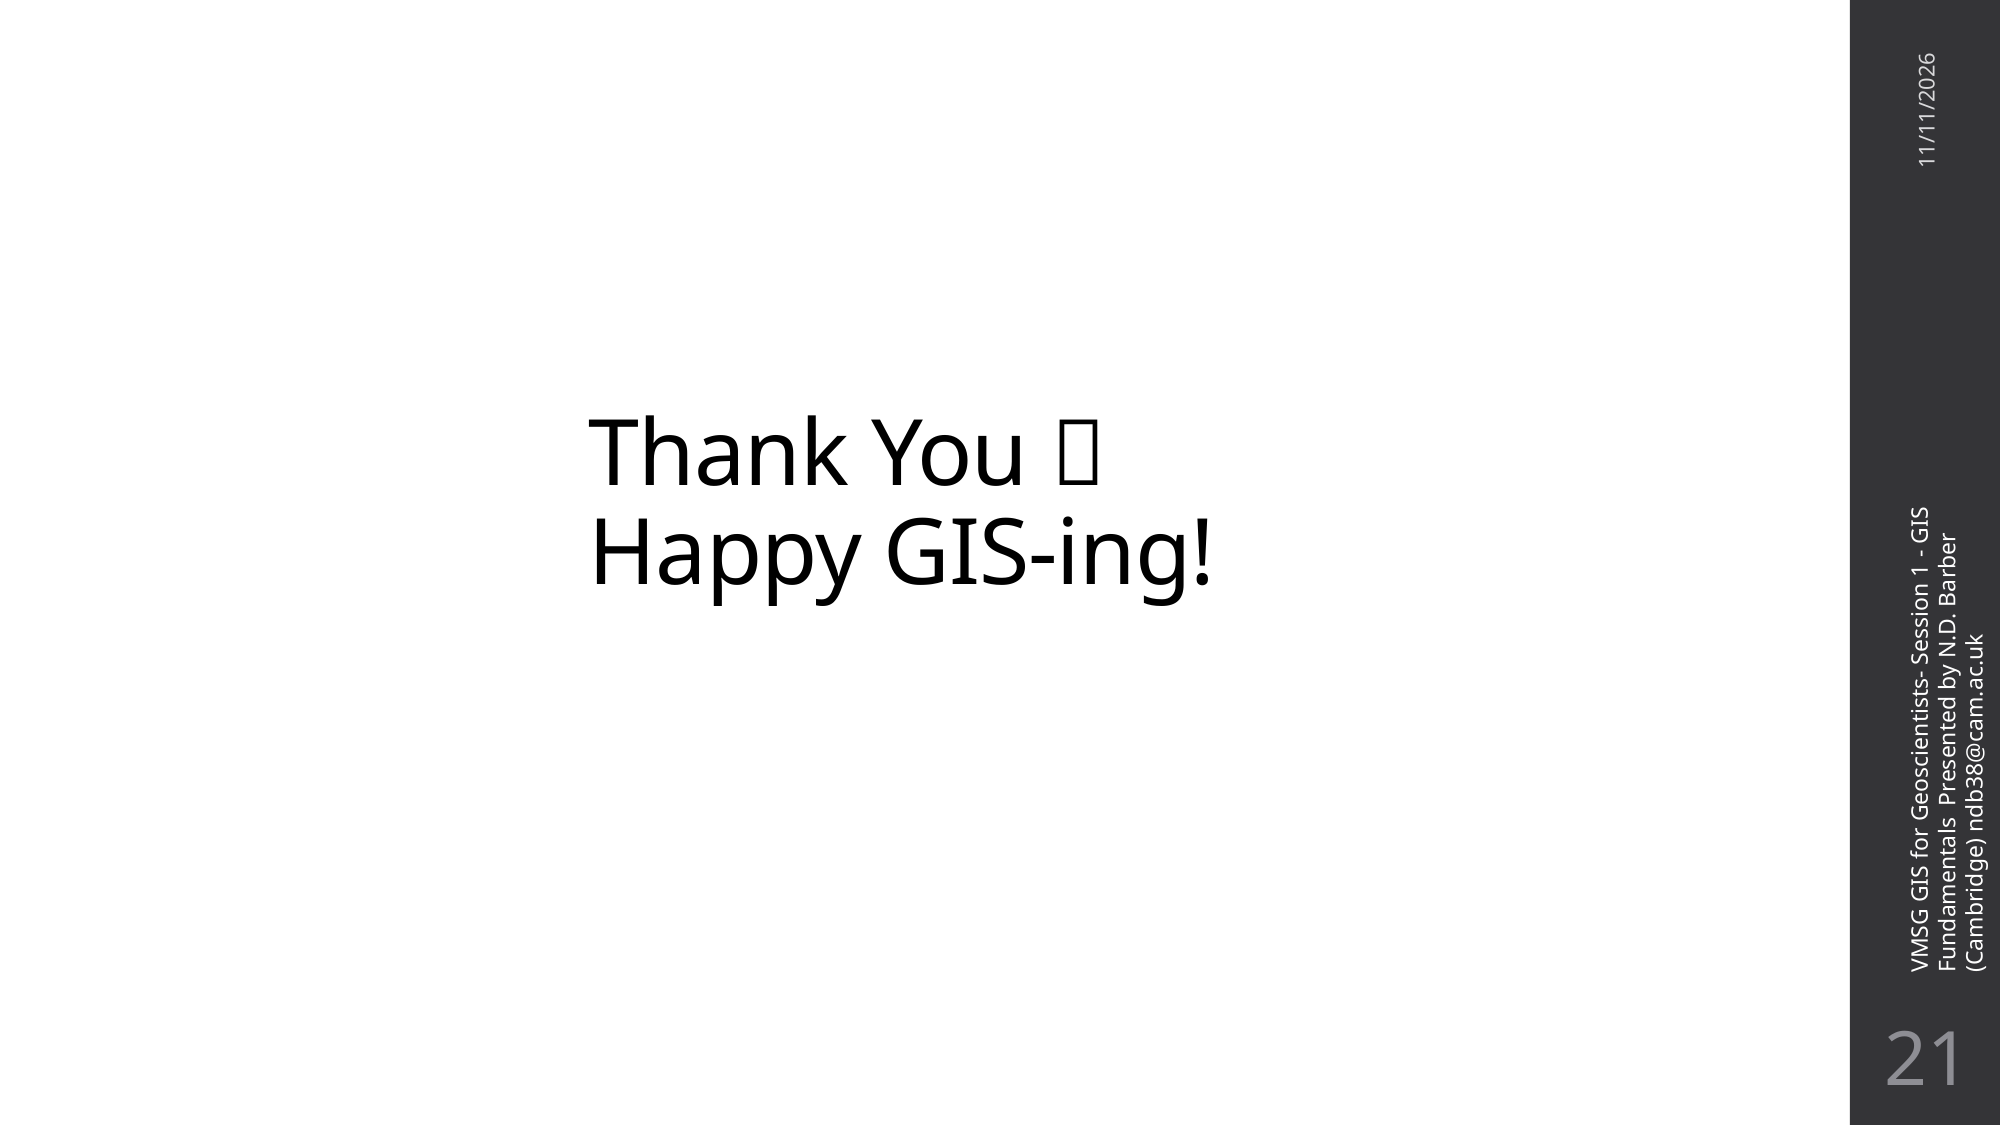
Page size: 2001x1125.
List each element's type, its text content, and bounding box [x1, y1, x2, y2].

footer VMSG GIS for Geoscientists- Session 1 - GIS Fundamentals Presented by N.D. Barber (Cambridge) ndb38@cam.ac.uk [1897, 400, 1958, 988]
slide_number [1897, 37, 1958, 351]
title Thank You  Happy GIS-ing! [573, 394, 2000, 612]
slide_number 20 [1852, 1012, 2000, 1110]
